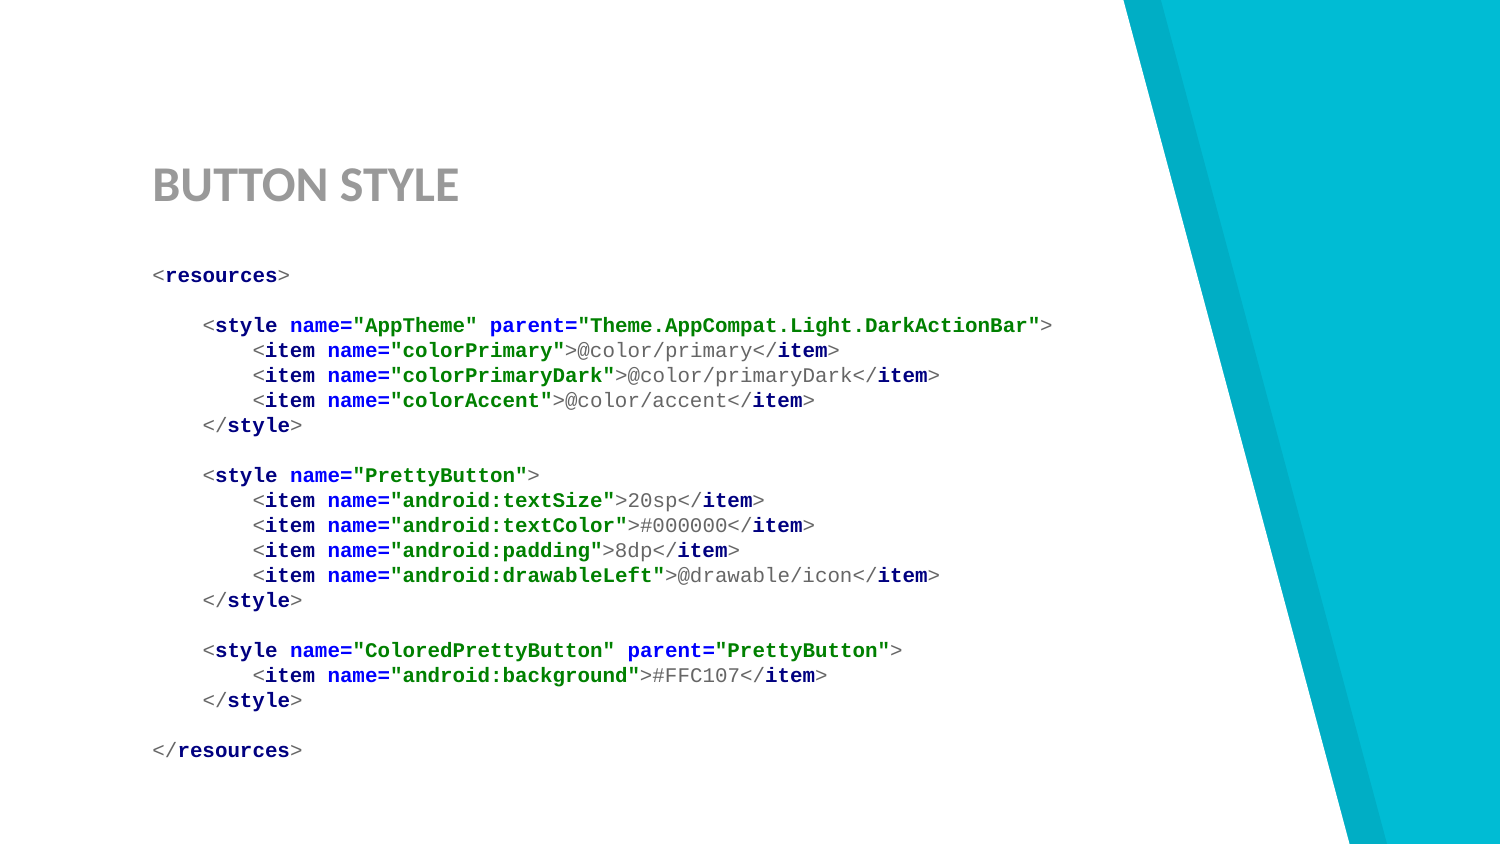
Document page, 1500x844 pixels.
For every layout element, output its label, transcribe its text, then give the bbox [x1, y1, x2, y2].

list <resources> <style name="AppTheme" parent="Theme.AppCompat.Light.DarkActionBar"> <item name="colorPrimary">@color/primary</item> <item name="colorPrimaryDark">@color/primaryDark</item> <item name="colorAccent">@color/accent</item> </style> <style name="PrettyButton"> <item name="android:textSize">20sp</item> <item name="android:textColor">#000000</item> <item name="android:padding">8dp</item> <item name="android:drawableLeft">@drawable/icon</item> </style> <style name="ColoredPrettyButton" parent="PrettyButton"> <item name="android:background">#FFC107</item> </style> </resources> [137, 246, 1270, 617]
title BUTTON STYLE [137, 146, 1011, 227]
